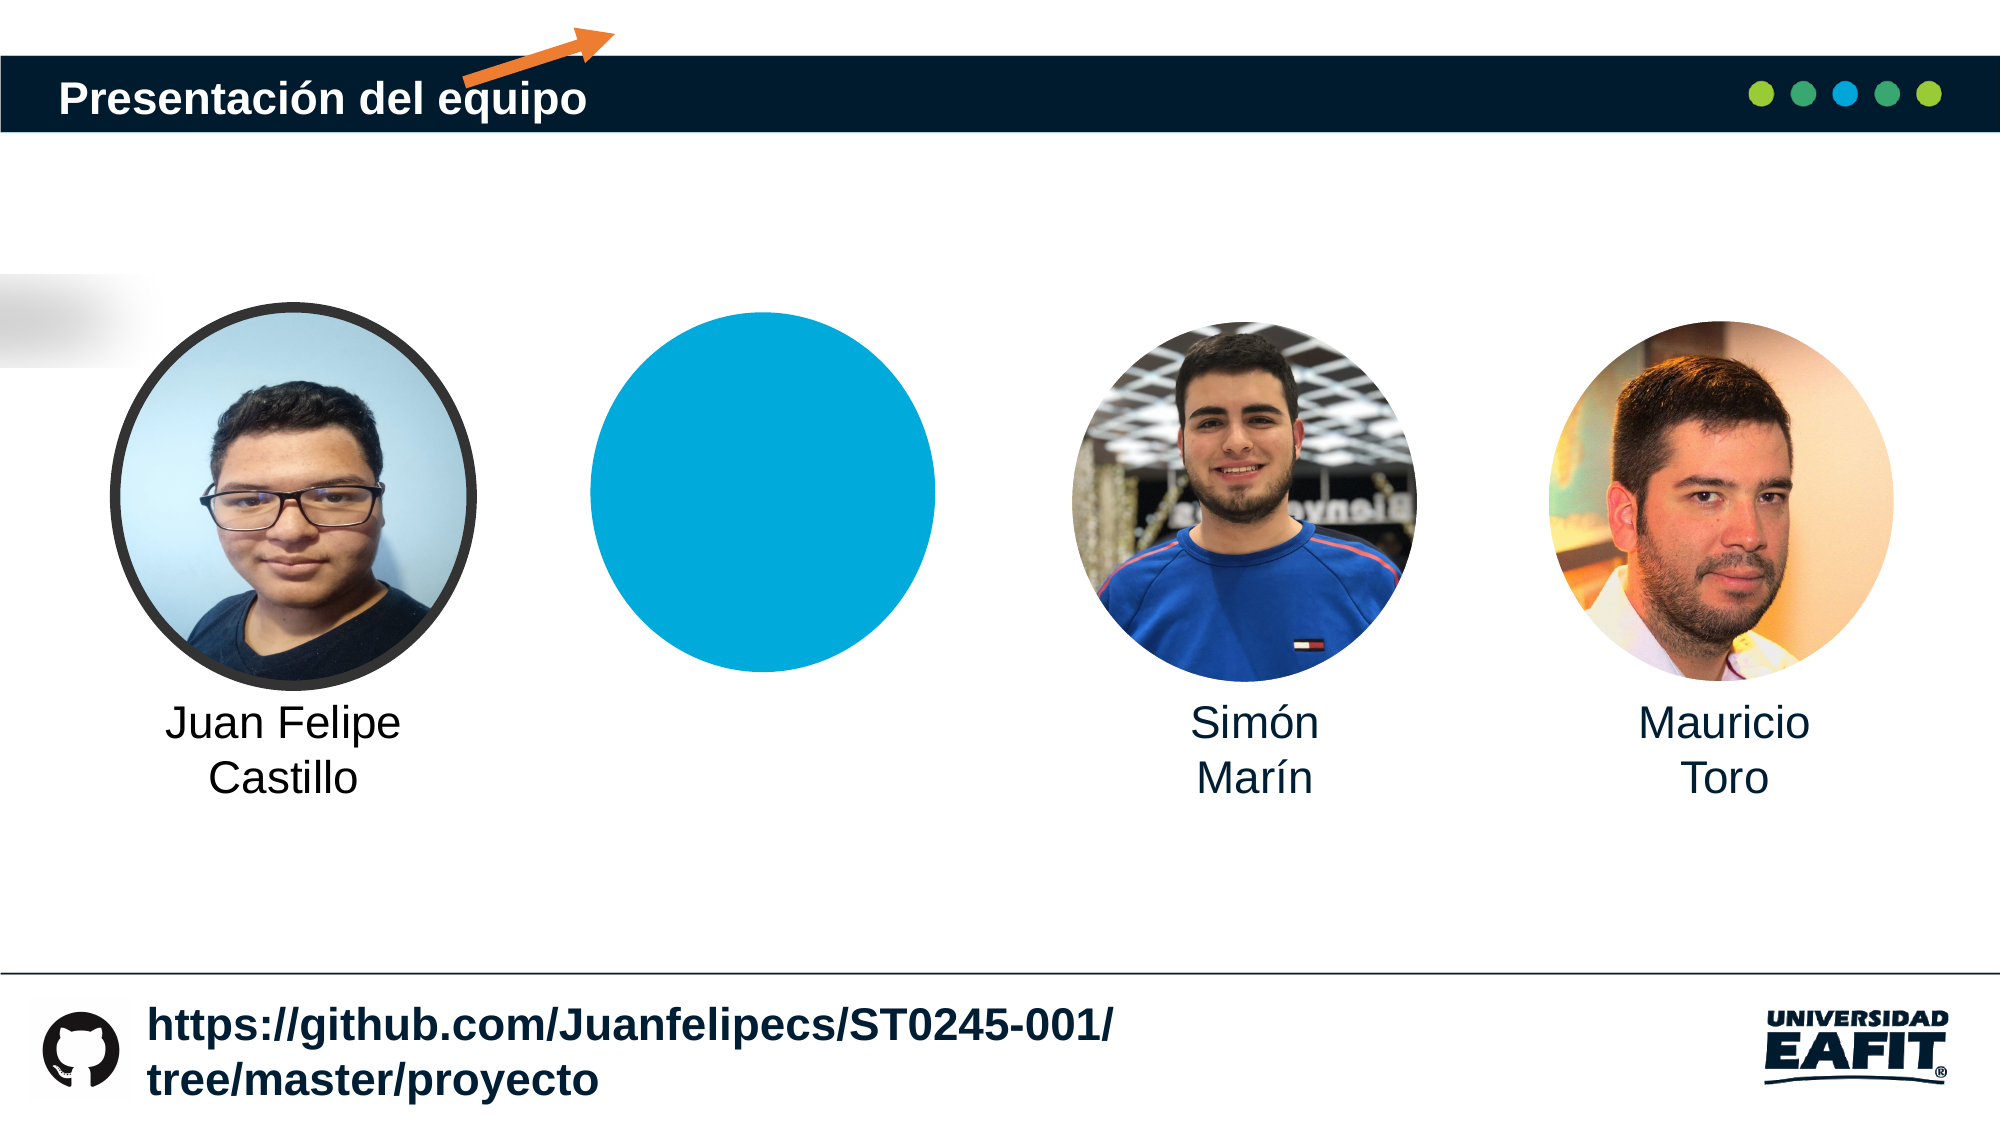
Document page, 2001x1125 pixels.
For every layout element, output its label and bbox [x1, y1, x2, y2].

picture [0, 0, 2000, 1122]
text_box [1484, 269, 1951, 721]
text_box [966, 274, 1523, 710]
